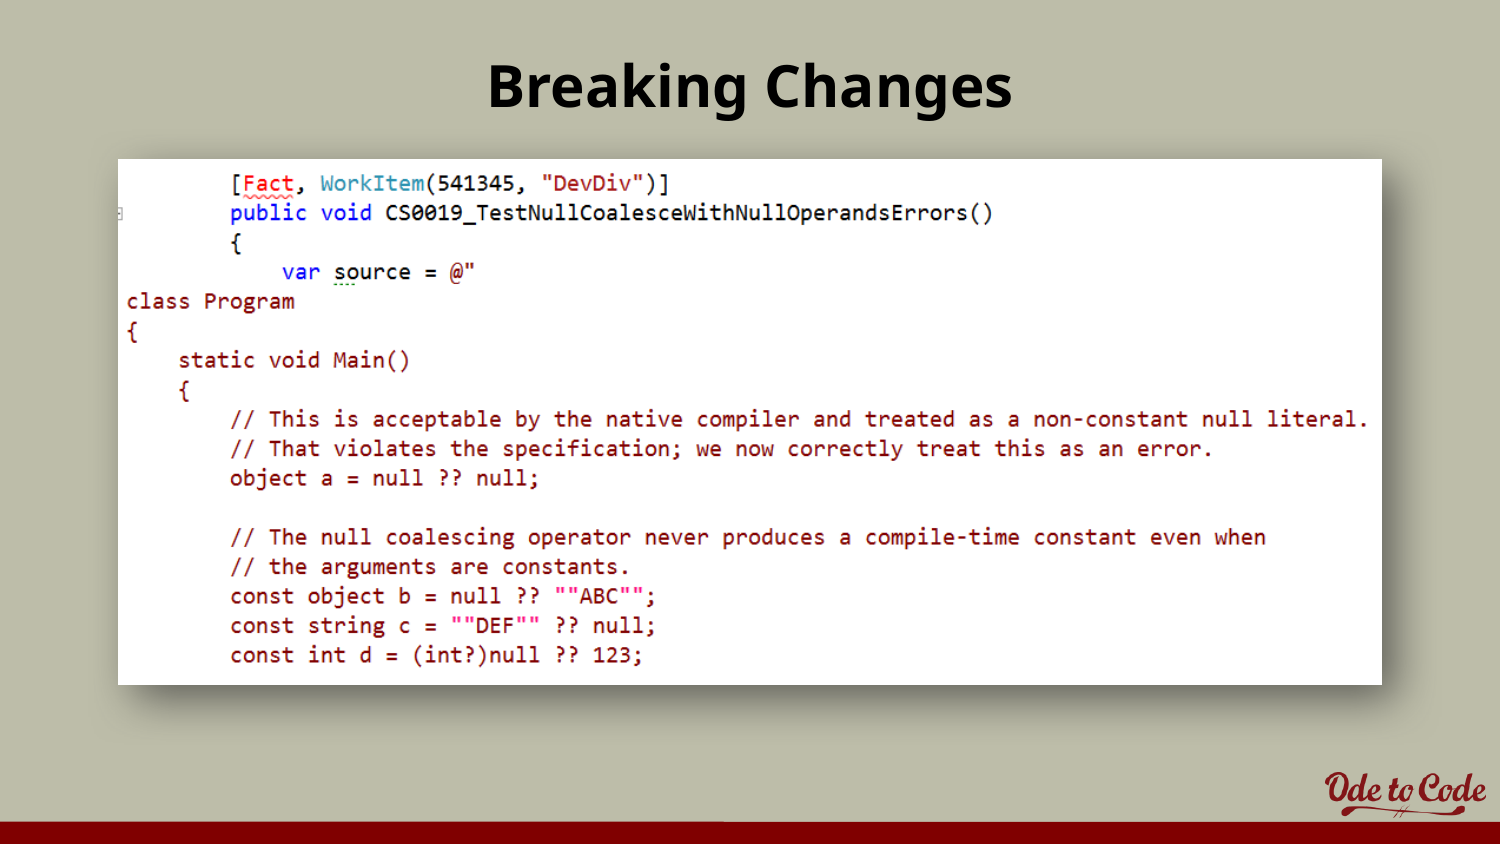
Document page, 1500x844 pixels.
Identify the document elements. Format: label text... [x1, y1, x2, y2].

picture [1325, 772, 1486, 818]
picture [118, 159, 1382, 685]
title Breaking Changes [74, 37, 1426, 132]
